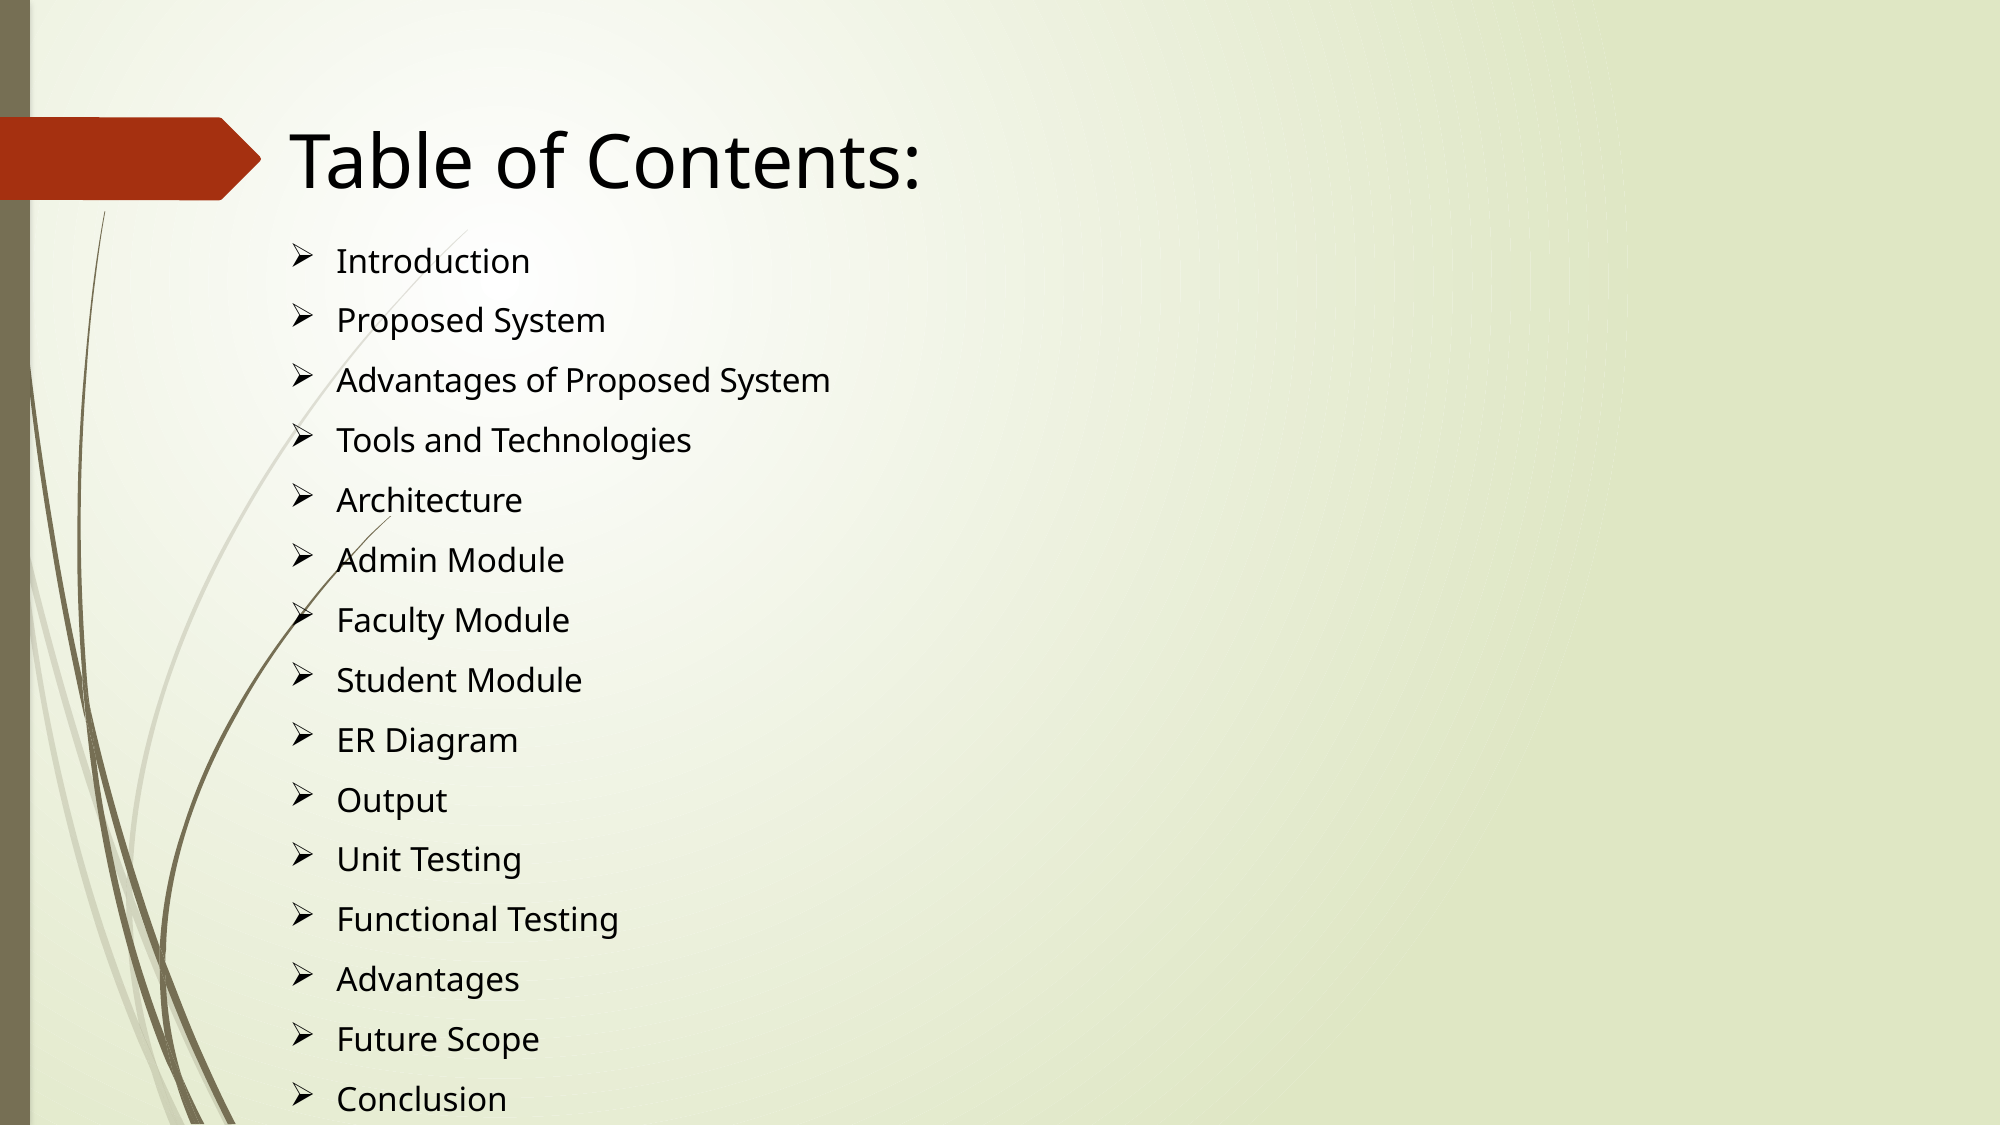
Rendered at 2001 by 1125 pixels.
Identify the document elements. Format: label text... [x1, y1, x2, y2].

text_box Introduction Proposed System Advantages of Proposed System Tools and Technologies Architecture Admin Module Faculty Module Student Module ER Diagram Output Unit Testing Functional Testing Advantages Future Scope Conclusion [274, 212, 960, 1125]
text_box Table of Contents: [274, 106, 1304, 212]
